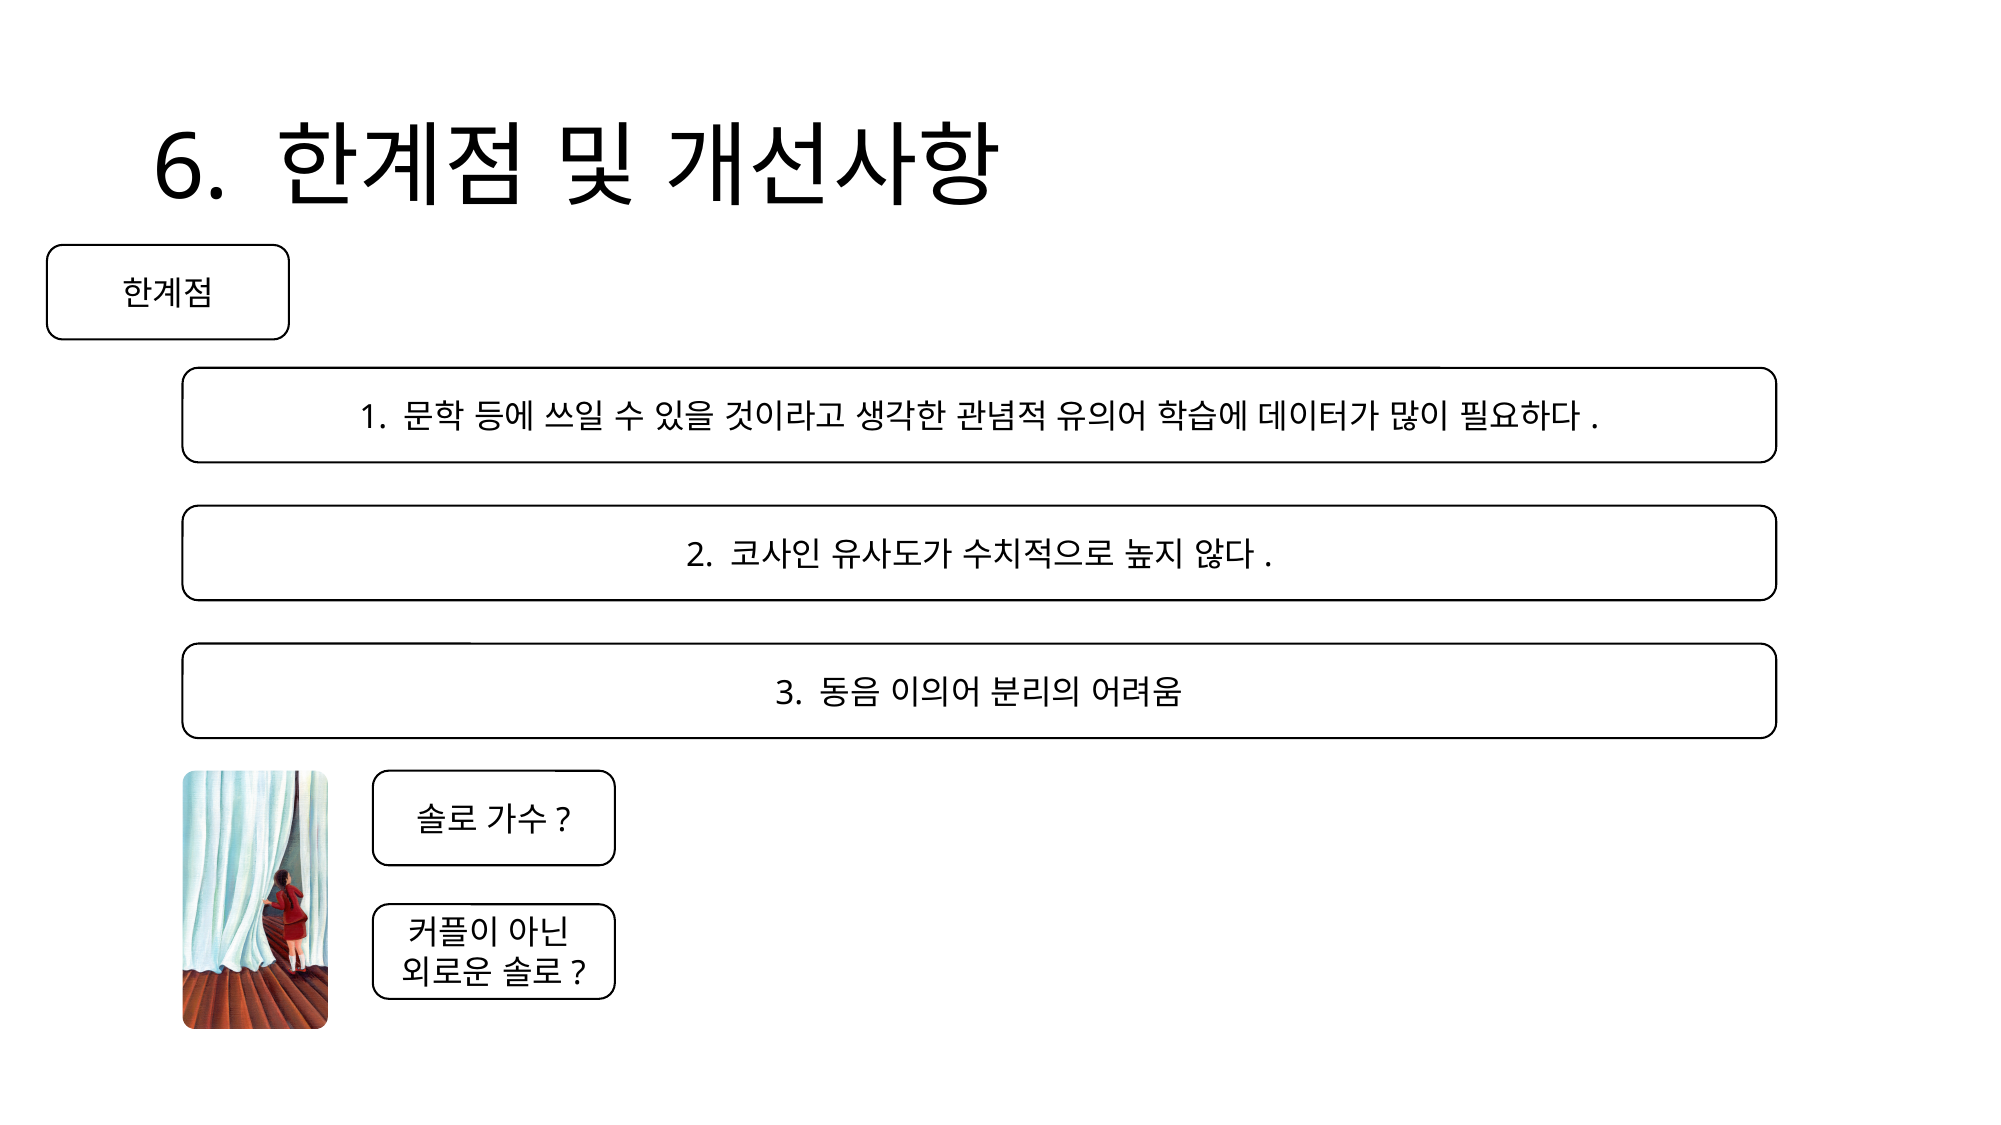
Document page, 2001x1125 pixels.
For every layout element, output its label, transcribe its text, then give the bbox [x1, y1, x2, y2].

text_box 한계점 [45, 243, 290, 341]
text_box 1. 문학 등에 쓰일 수 있을 것이라고 생각한 관념적 유의어 학습에 데이터가 많이 필요하다. [181, 366, 1778, 464]
text_box 커플이 아닌 외로운 솔로? [371, 903, 616, 1000]
picture [182, 770, 328, 1030]
text_box 2. 코사인 유사도가 수치적으로 높지 않다. [181, 504, 1778, 602]
text_box 3. 동음 이의어 분리의 어려움 [181, 642, 1778, 740]
text_box 솔로 가수? [371, 769, 616, 867]
title 6. 한계점 및 개선사항 [137, 59, 1863, 278]
